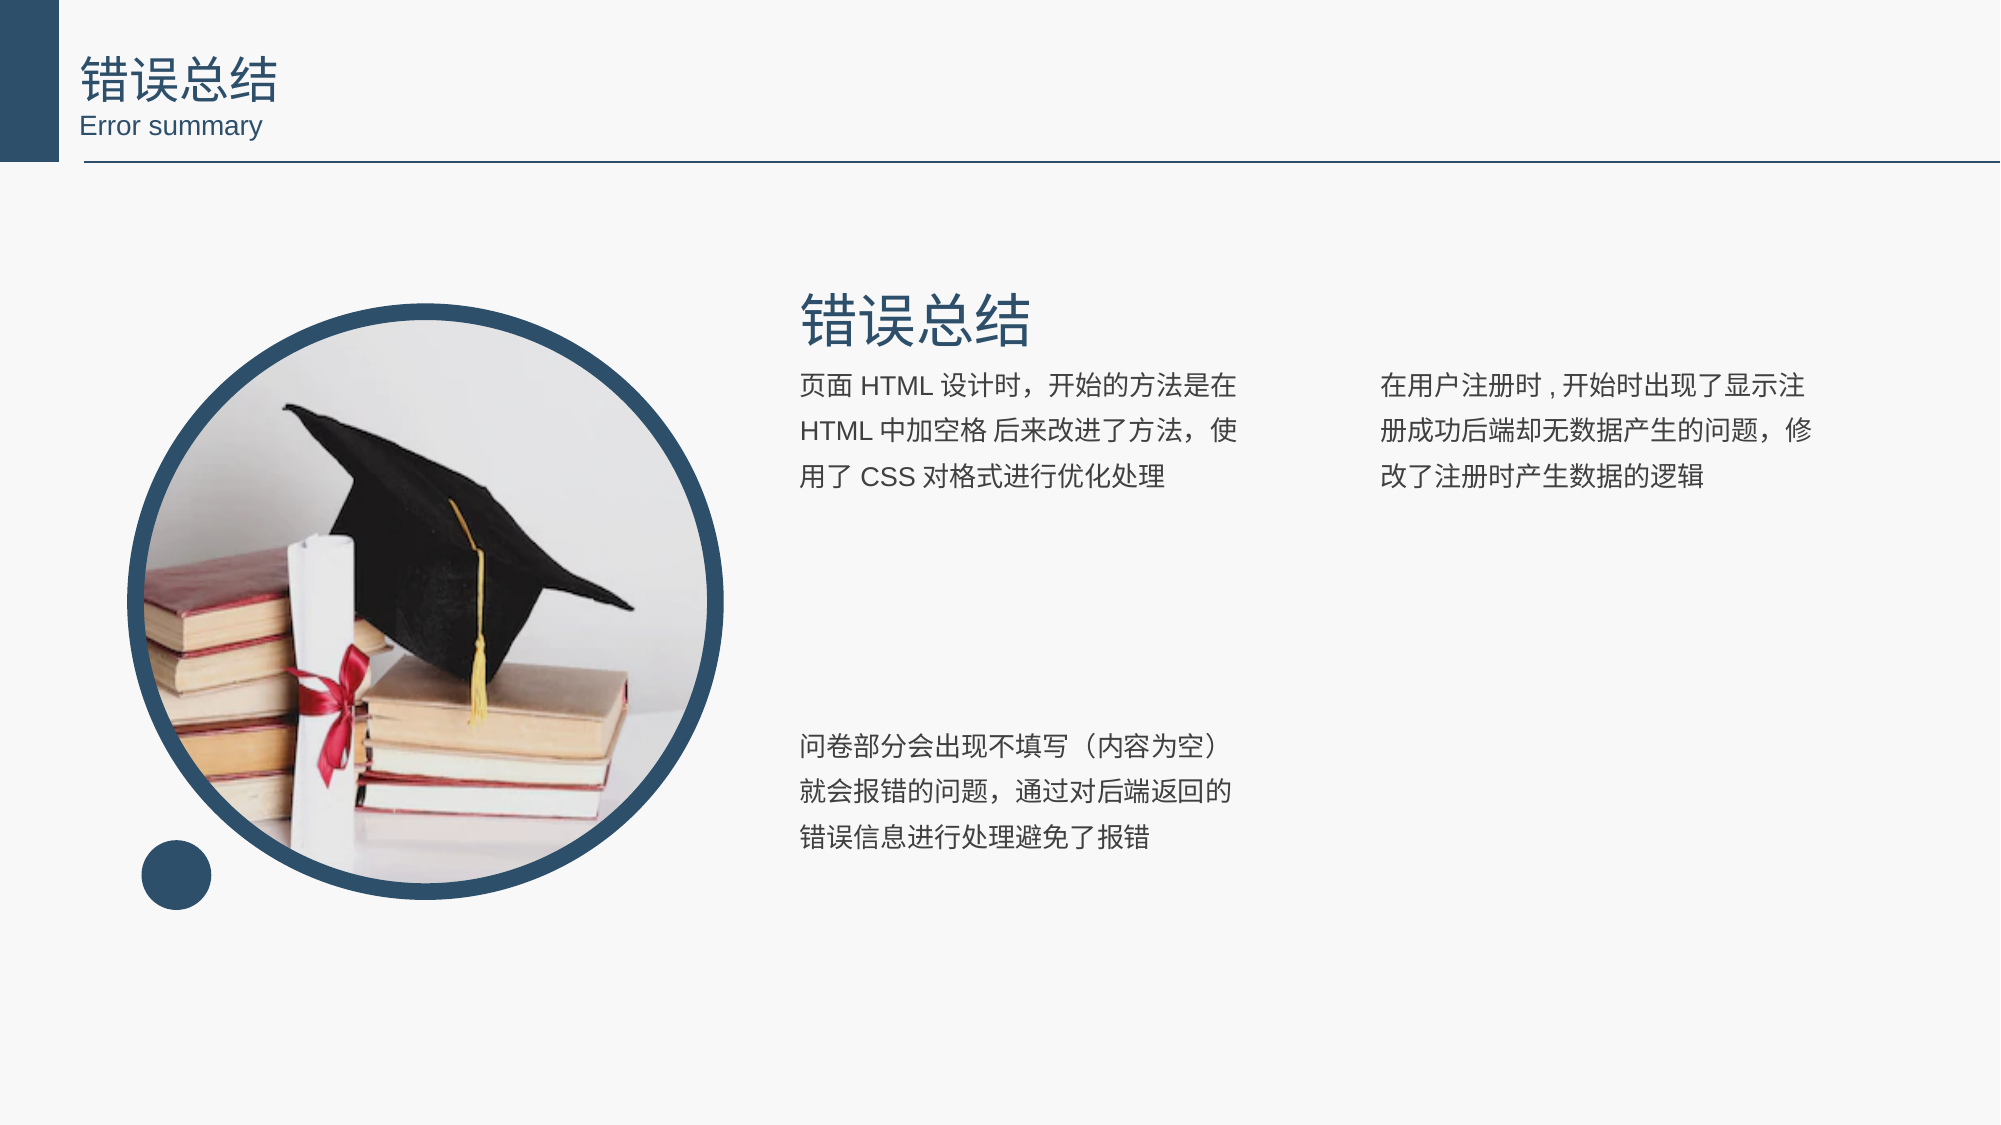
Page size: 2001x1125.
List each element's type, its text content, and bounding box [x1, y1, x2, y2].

text_box 错误总结 [785, 276, 1190, 362]
text_box [140, 839, 213, 912]
text_box 页面HTML设计时，开始的方法是在HTML中加空格 后来改进了方法，使用了CSS对格式进行优化处理 [785, 347, 1256, 500]
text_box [0, 0, 2000, 162]
text_box [134, 310, 717, 893]
text_box 问卷部分会出现不填写（内容为空）就会报错的问题，通过对后端返回的错误信息进行处理避免了报错 [785, 708, 1256, 861]
text_box 在用户注册时,开始时出现了显示注册成功后端却无数据产生的问题，修改了注册时产生数据的逻辑 [1365, 347, 1837, 500]
